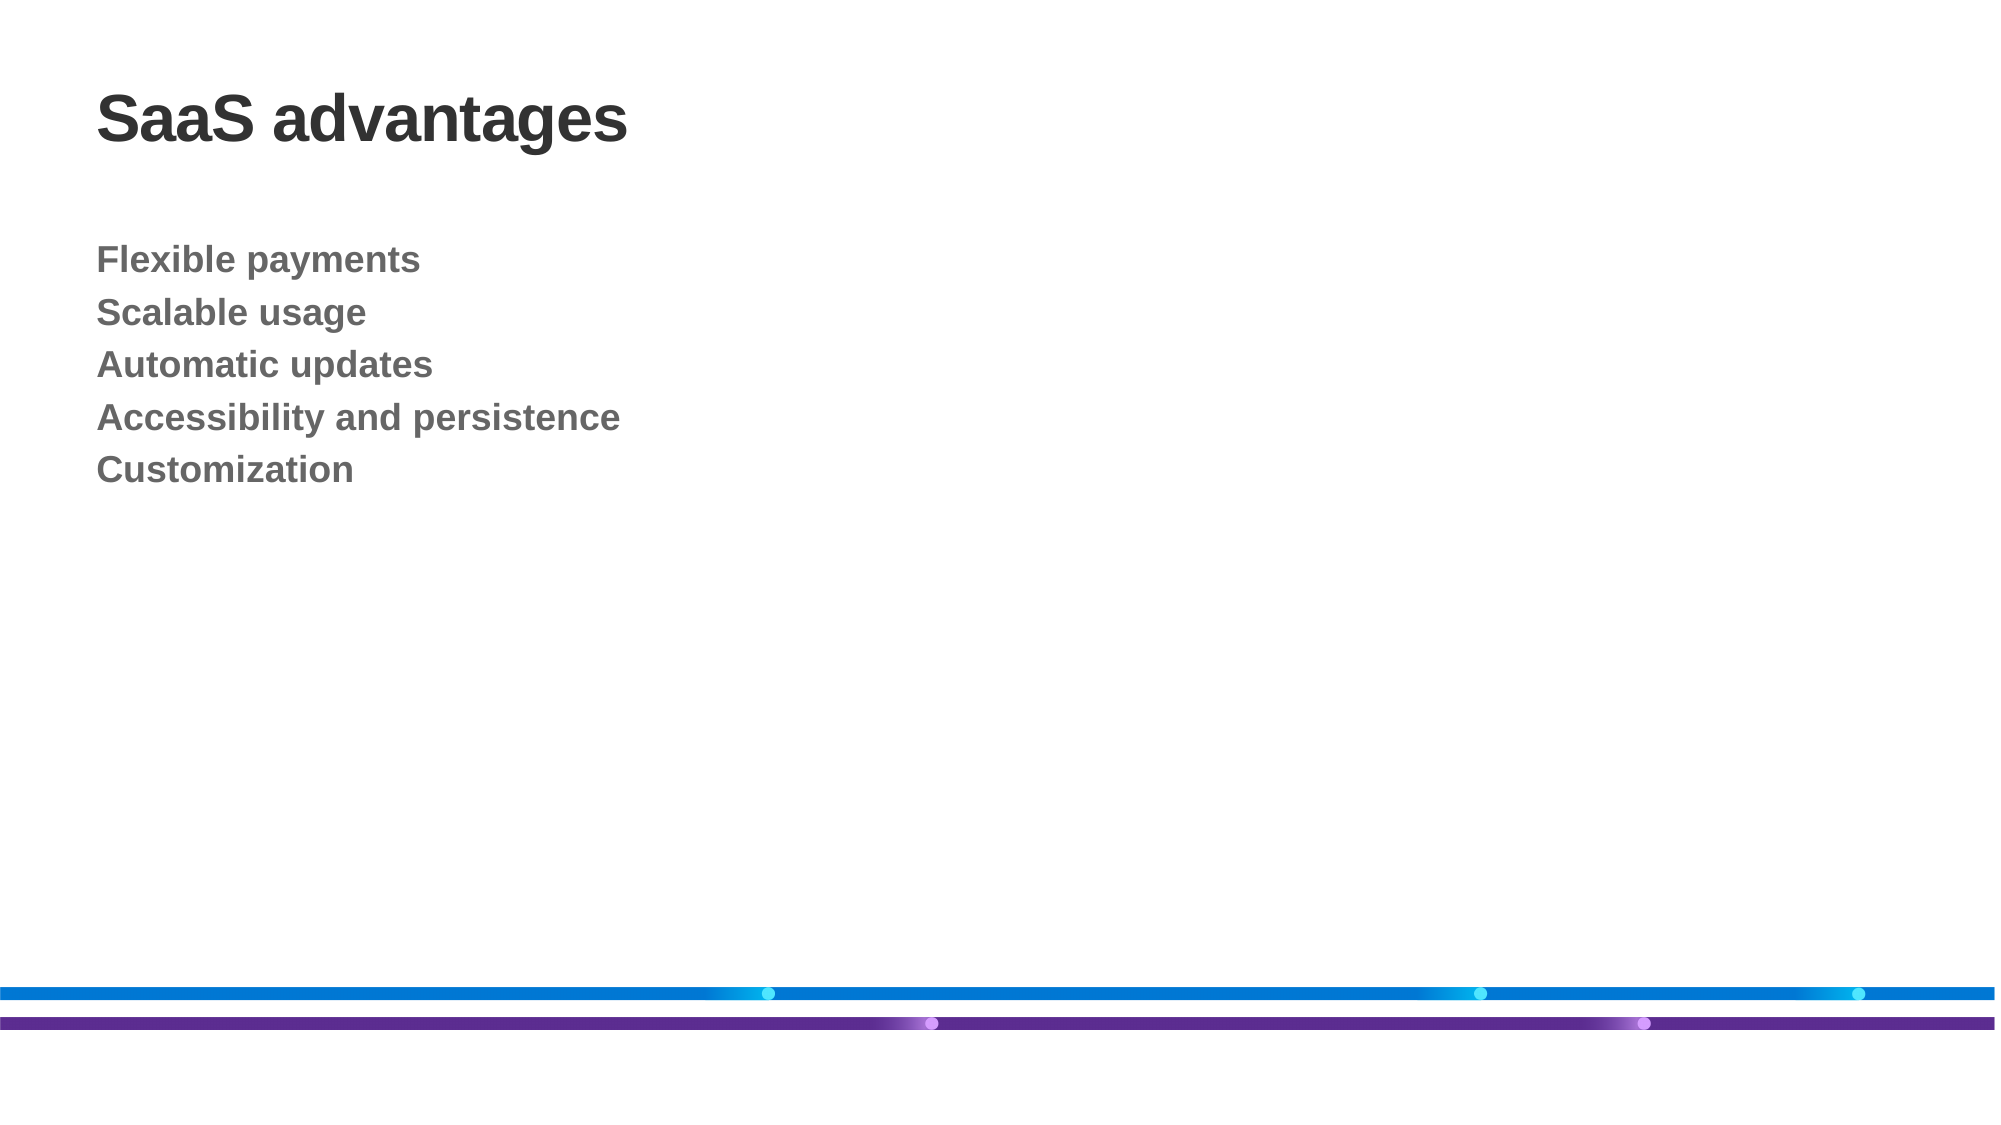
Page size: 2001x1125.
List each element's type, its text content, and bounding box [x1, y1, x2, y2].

picture [0, 987, 2000, 1030]
list Flexible payments Scalable usage Automatic updates Accessibility and persistence Customization [96, 235, 1904, 584]
title SaaS advantages [96, 75, 1904, 235]
